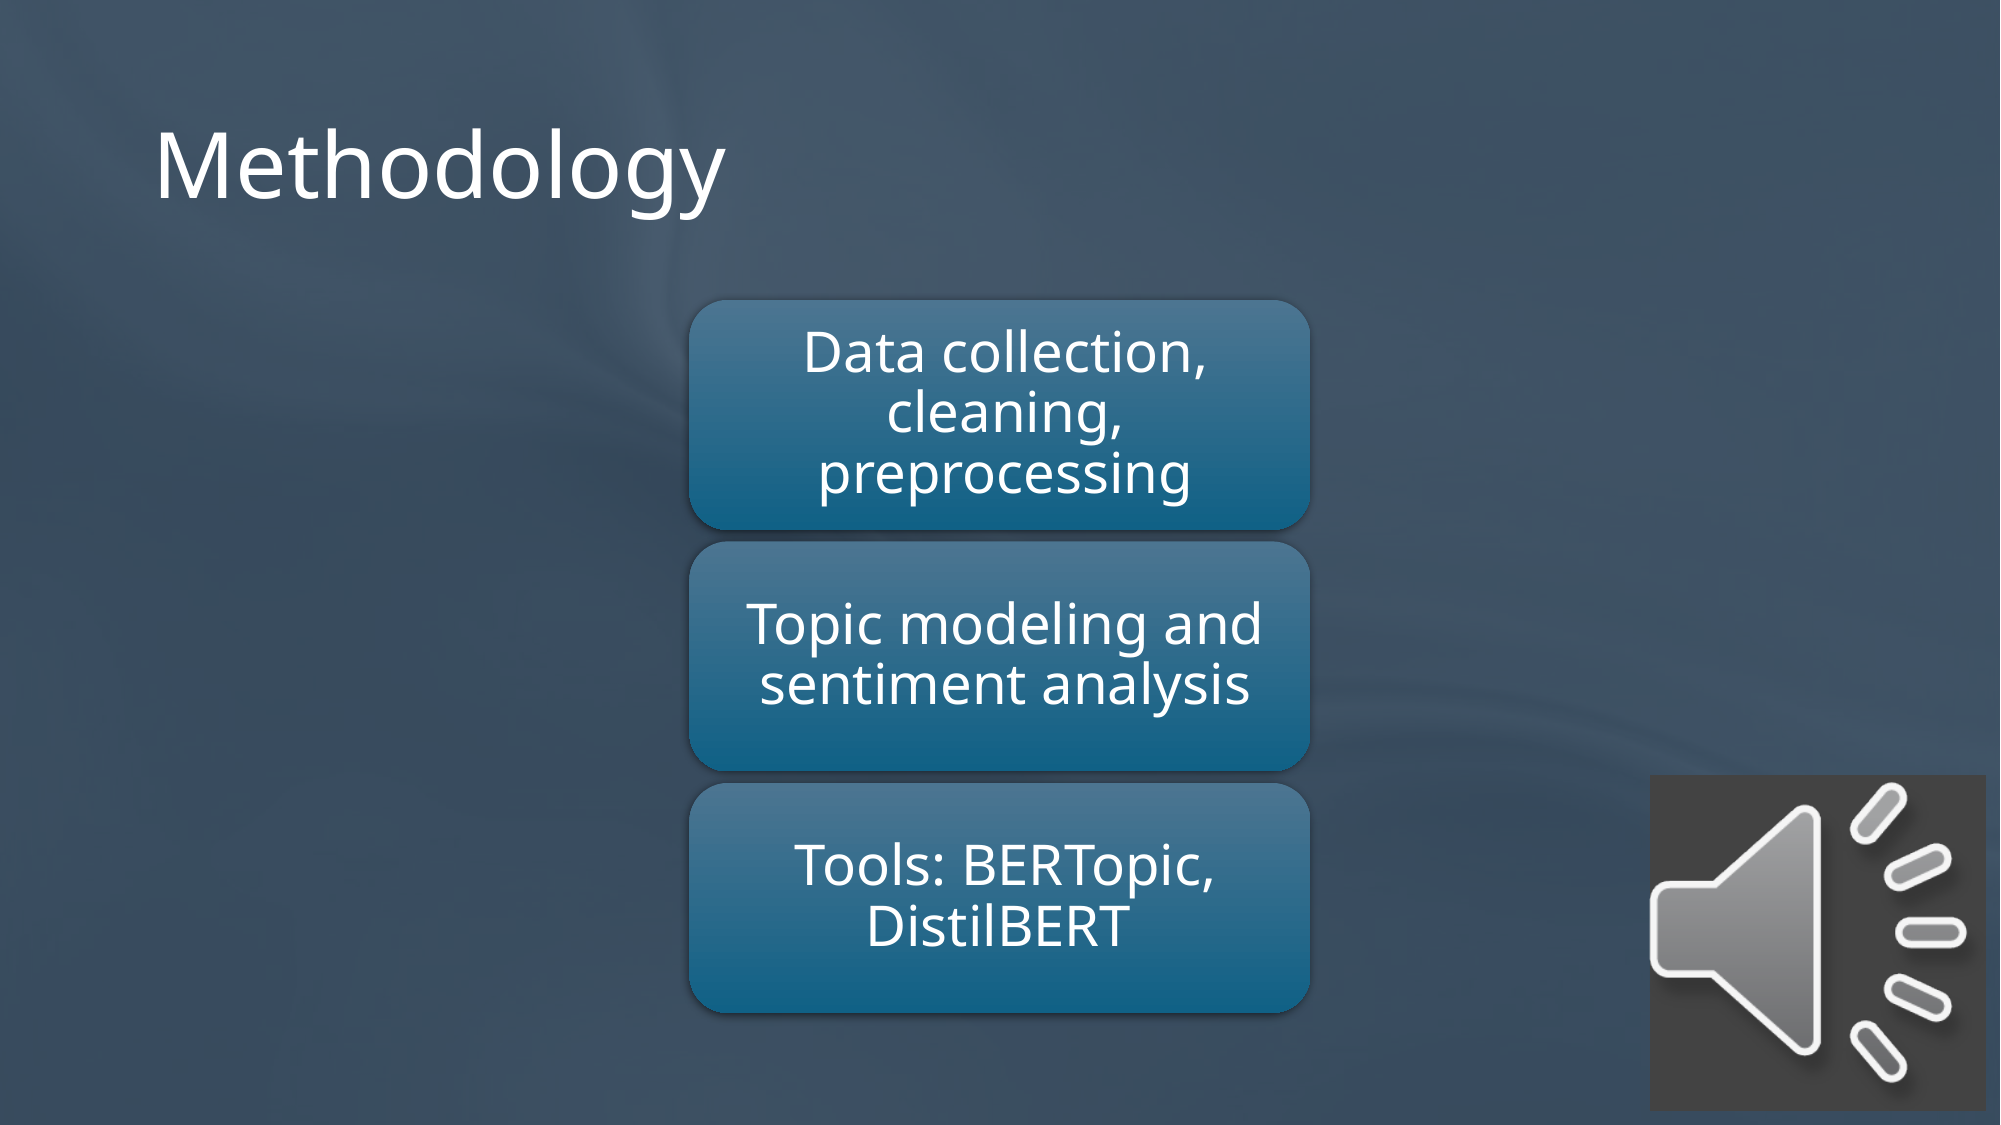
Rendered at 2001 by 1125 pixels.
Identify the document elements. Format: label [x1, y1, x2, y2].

list [136, 298, 1863, 1014]
picture [0, 0, 2000, 1125]
